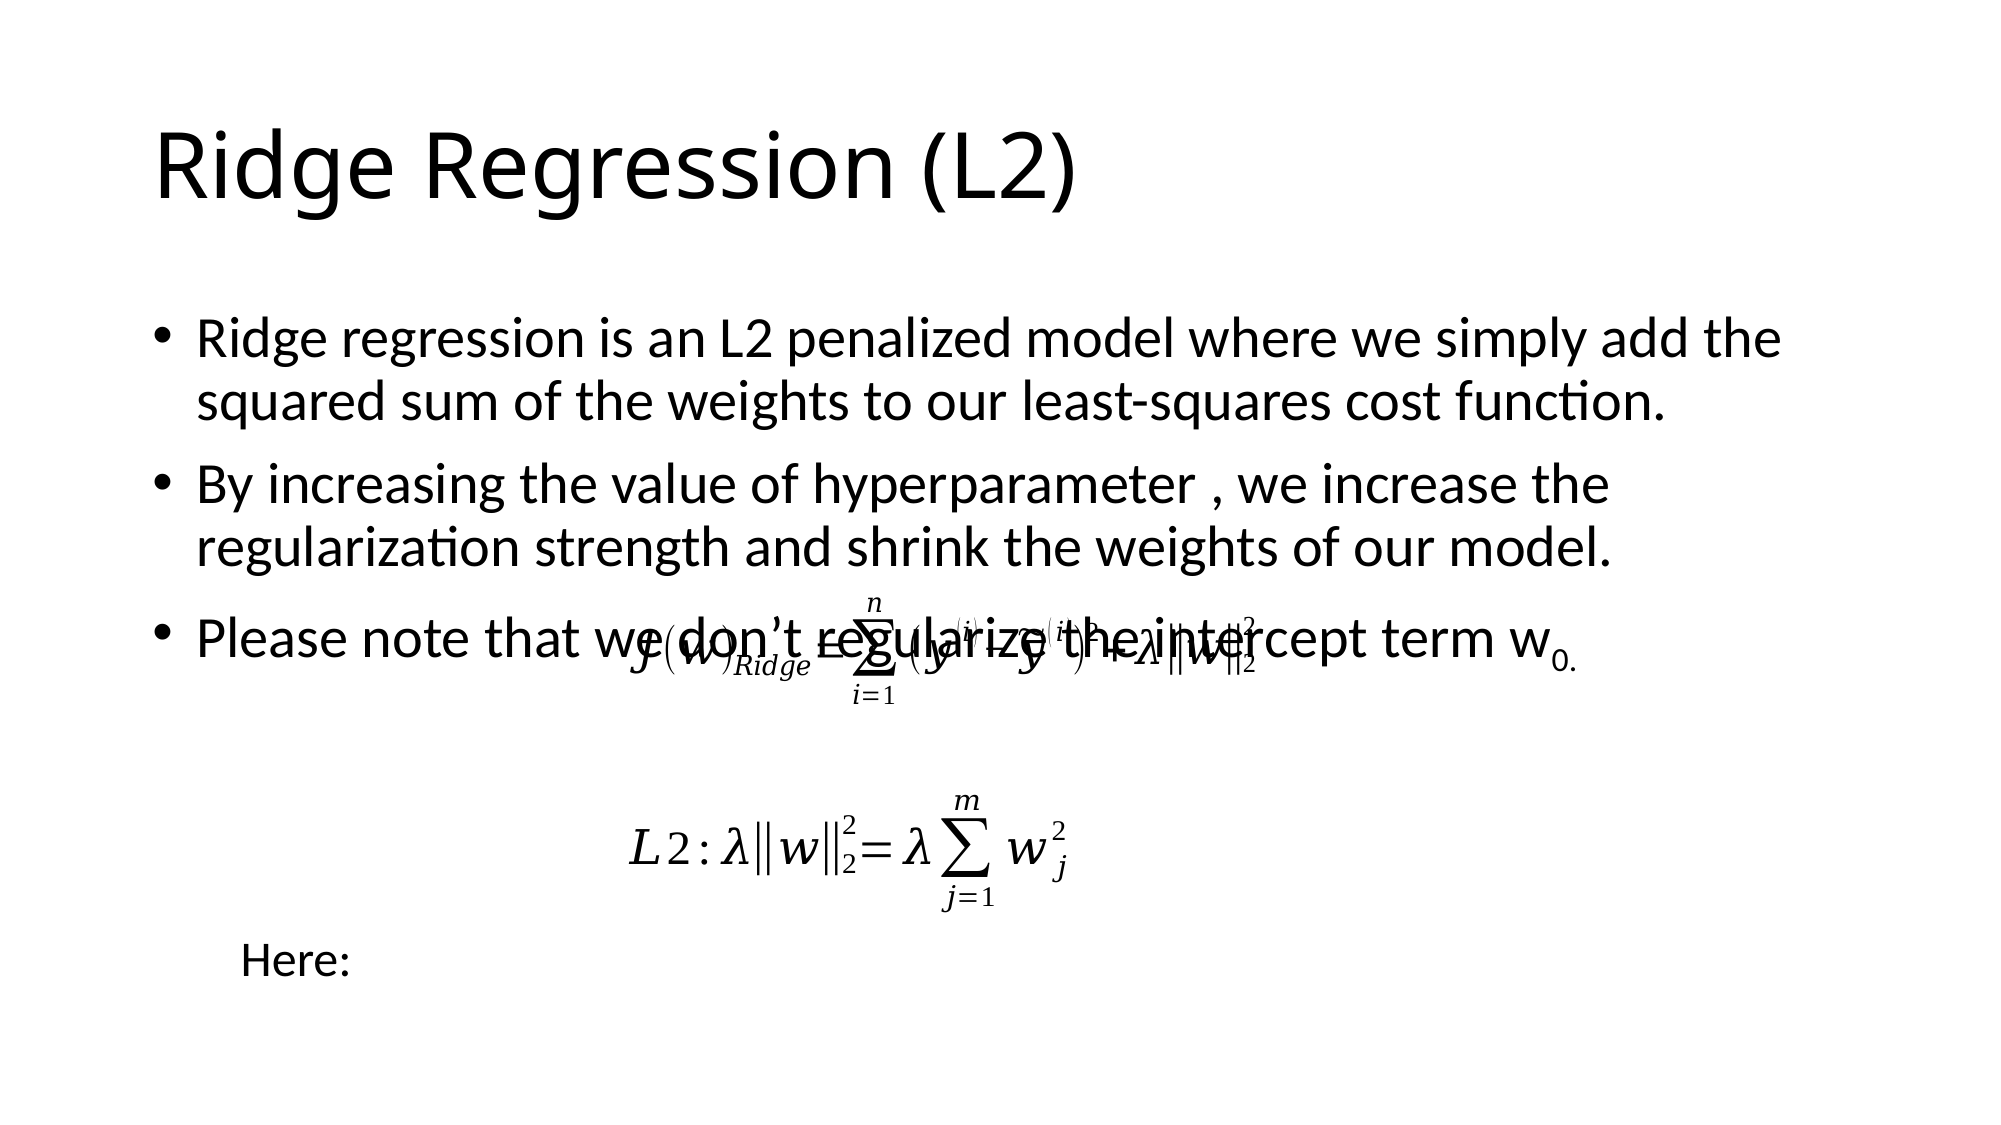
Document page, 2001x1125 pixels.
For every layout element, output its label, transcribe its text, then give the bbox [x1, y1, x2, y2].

title Ridge Regression (L2) [137, 59, 1863, 278]
